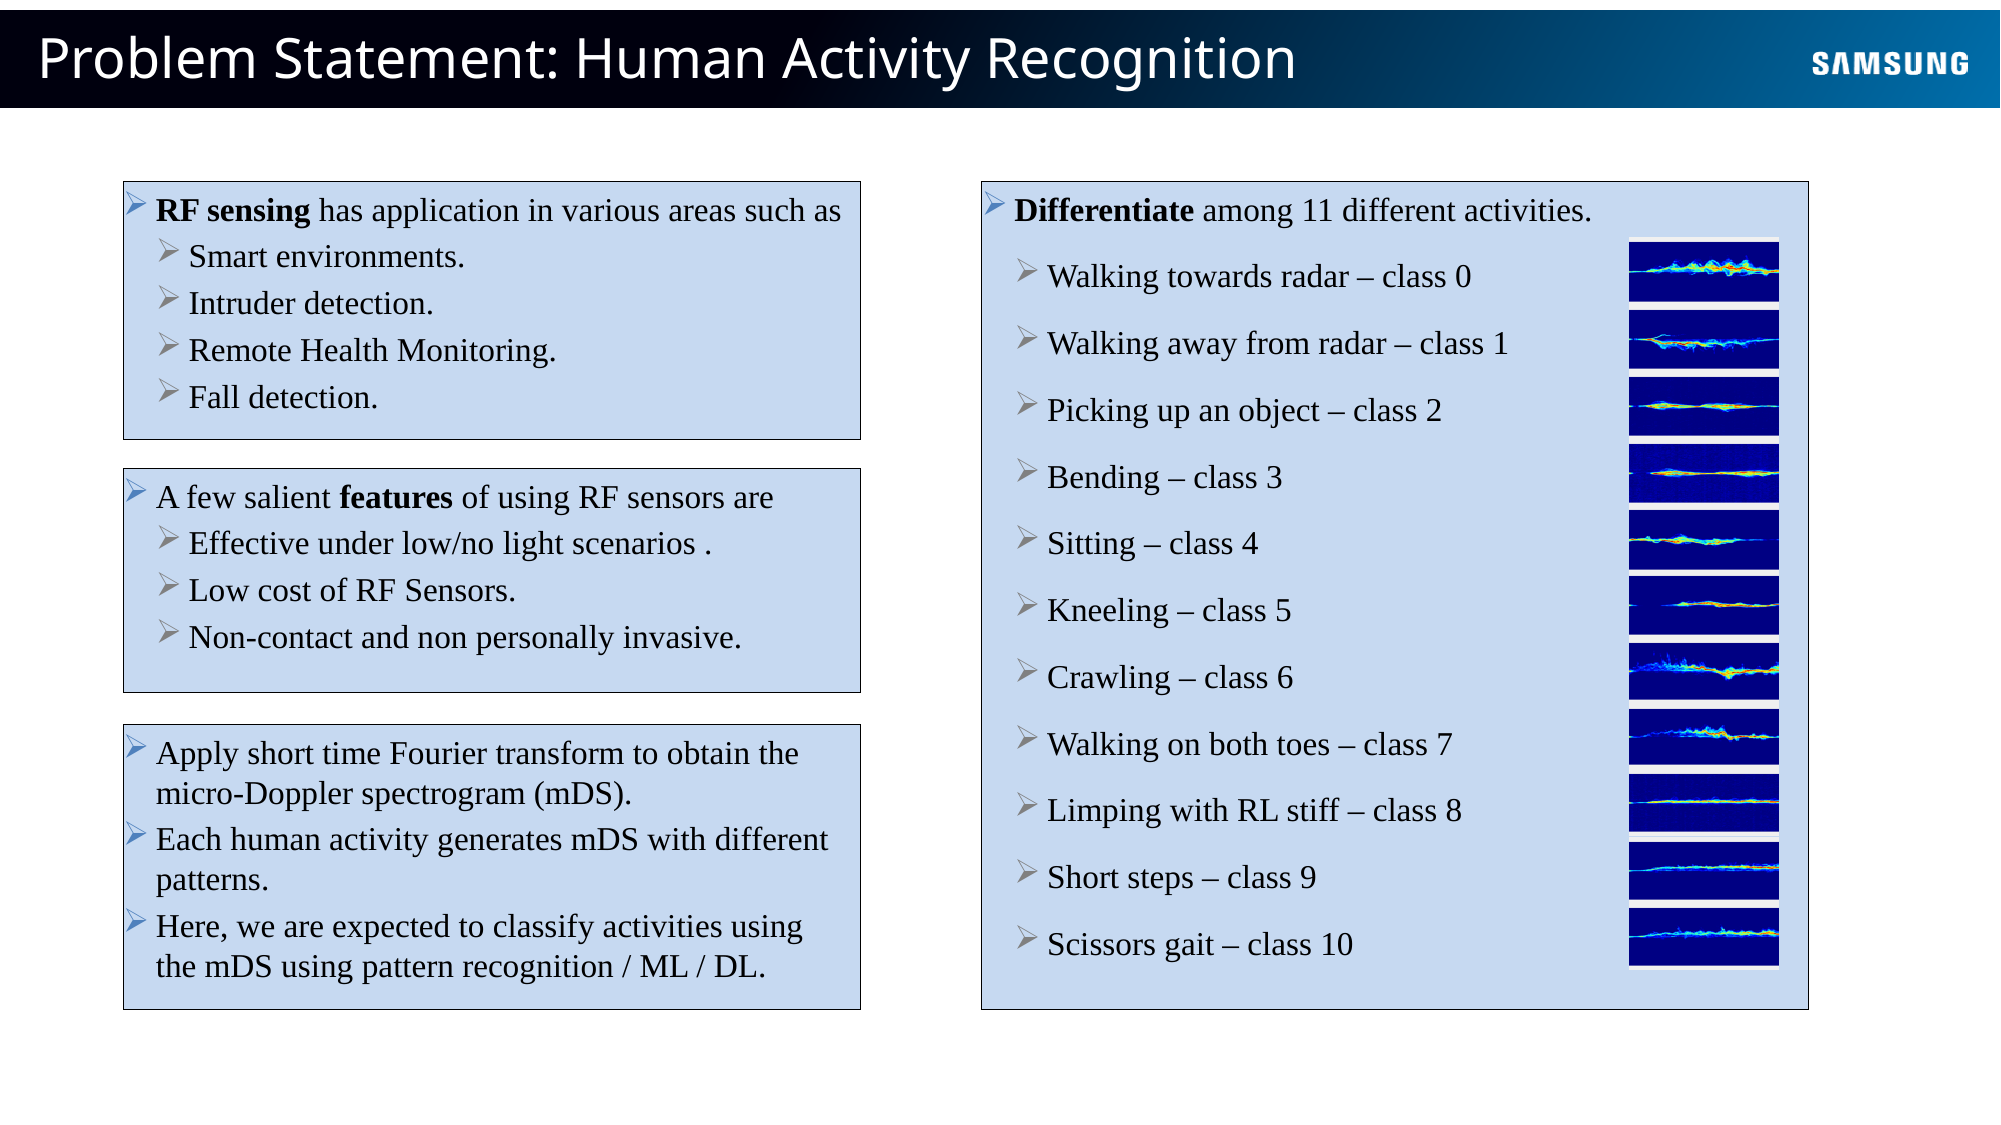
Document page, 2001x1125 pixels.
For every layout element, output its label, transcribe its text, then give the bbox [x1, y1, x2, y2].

list Differentiate among 11 different activities. Walking towards radar – class 0 Walking away from radar – class 1 Picking up an object – class 2 Bending – class 3 Sitting – class 4 Kneeling – class 5 Crawling – class 6 Walking on both toes – class 7 Limping with RL stiff – class 8 Short steps – class 9 Scissors gait – class 10 [981, 181, 1809, 1010]
text_box Apply short time Fourier transform to obtain the micro-Doppler spectrogram (mDS). Each human activity generates mDS with different patterns. Here, we are expected to classify activities using the mDS using pattern recognition / ML / DL. [123, 724, 861, 1010]
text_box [1629, 237, 1779, 970]
text_box A few salient features of using RF sensors are Effective under low/no light scenarios . Low cost of RF Sensors. Non-contact and non personally invasive. [123, 468, 861, 693]
text_box Problem Statement: Human Activity Recognition [22, 18, 1813, 102]
text_box RF sensing has application in various areas such as Smart environments. Intruder detection. Remote Health Monitoring. Fall detection. [123, 181, 861, 440]
